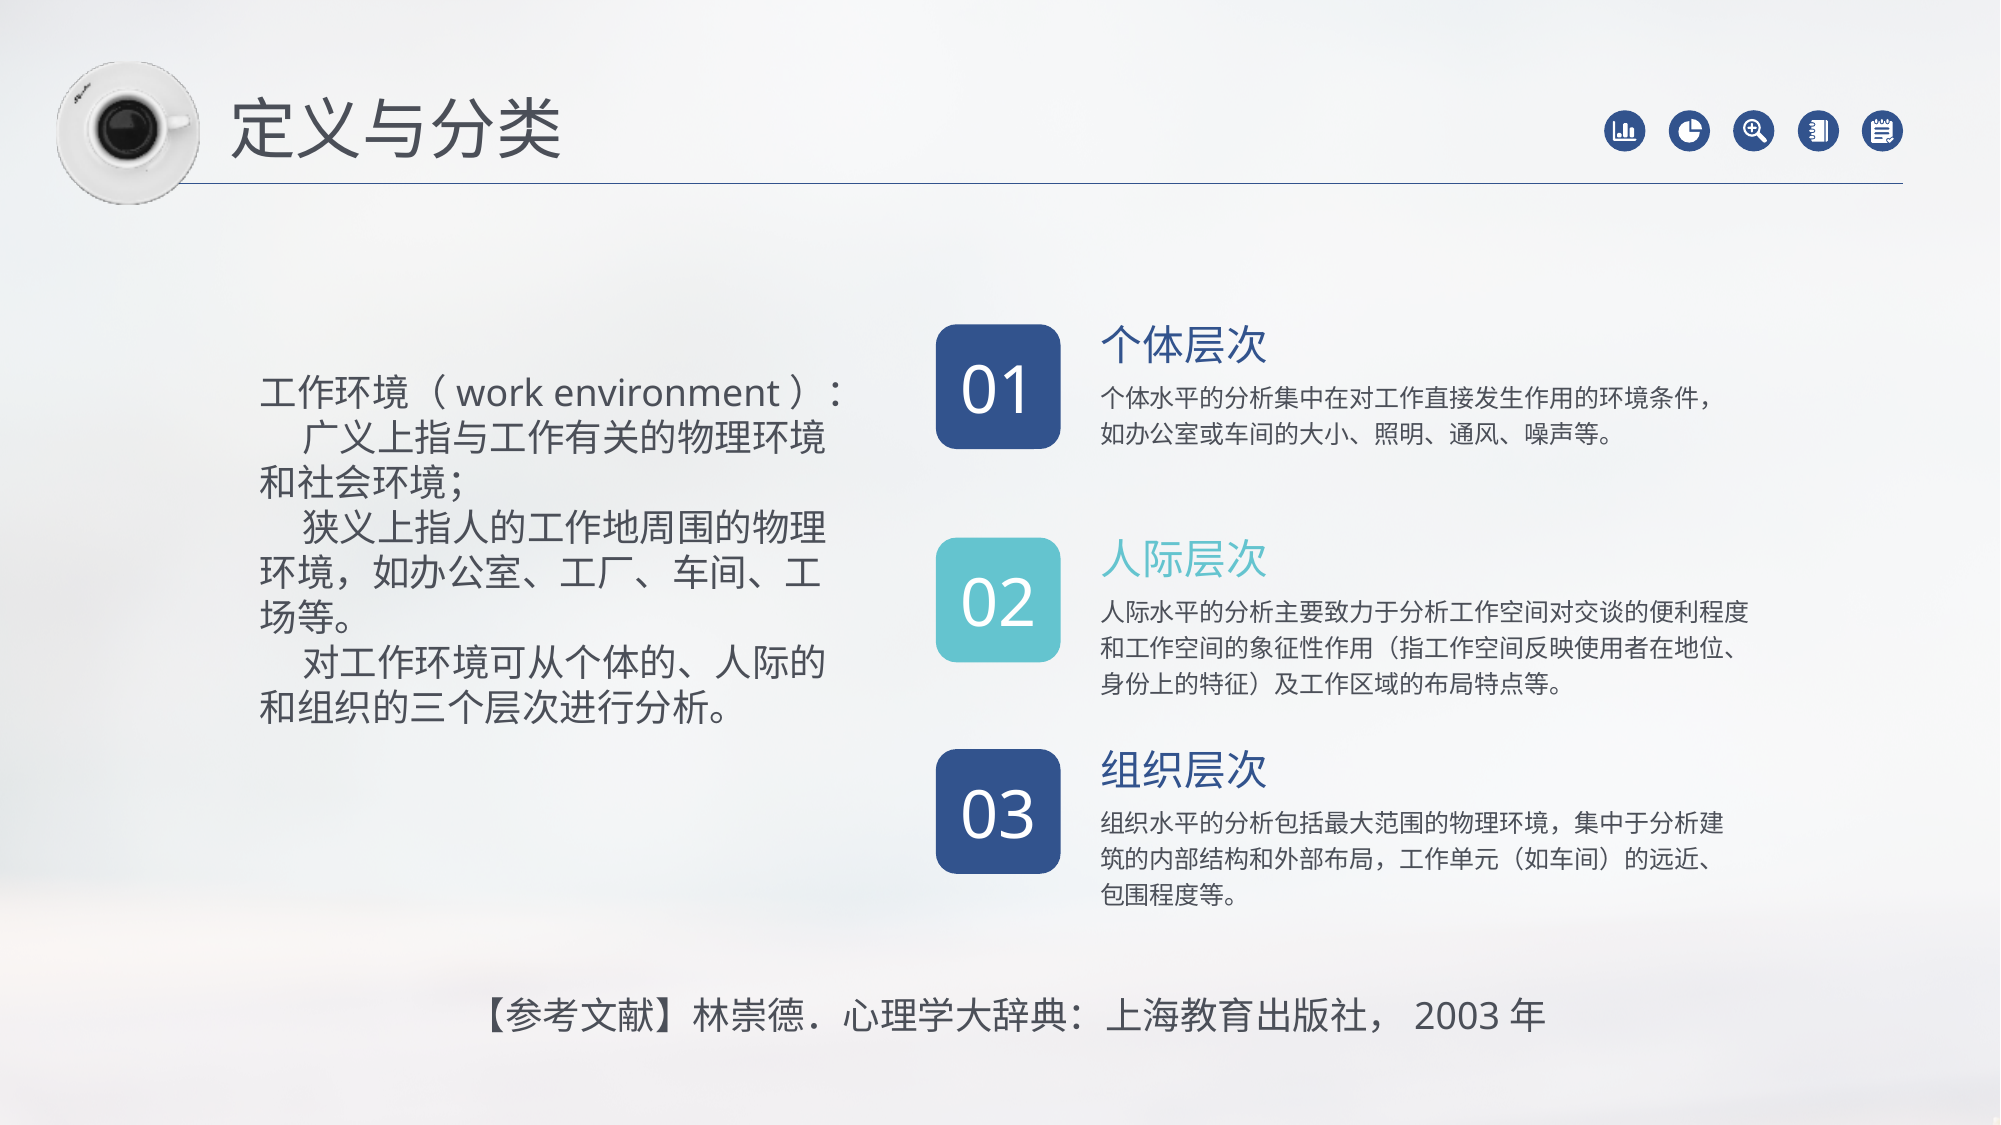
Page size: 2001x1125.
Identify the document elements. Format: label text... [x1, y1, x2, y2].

text_box 组织水平的分析包括最大范围的物理环境，集中于分析建筑的内部结构和外部布局，工作单元（如车间）的远近、包围程度等。 [1085, 794, 1746, 917]
text_box 组织层次 [1086, 736, 1283, 802]
text_box 个体层次 [1086, 311, 1283, 377]
text_box 个体水平的分析集中在对工作直接发生作用的环境条件，如办公室或车间的大小、照明、通风、噪声等。 [1085, 369, 1731, 457]
text_box 03 [935, 749, 1061, 874]
text_box 人际水平的分析主要致力于分析工作空间对交谈的便利程度和工作空间的象征性作用（指工作空间反映使用者在地位、身份上的特征）及工作区域的布局特点等。 [1085, 582, 1765, 706]
text_box 定义与分类 [214, 79, 929, 175]
text_box 02 [935, 537, 1061, 663]
text_box 【参考文献】林崇德．心理学大辞典：上海教育出版社，2003年 [453, 984, 1669, 1045]
text_box 工作环境（work environment）： 广义上指与工作有关的物理环境和社会环境； 狭义上指人的工作地周围的物理环境，如办公室、工厂、车间、工场等。 对工作环境可从个体的、人际的和组织的三个层次进行分析。 [244, 361, 858, 737]
picture [0, 0, 2000, 1125]
text_box 人际层次 [1086, 525, 1283, 590]
text_box 01 [935, 324, 1061, 450]
